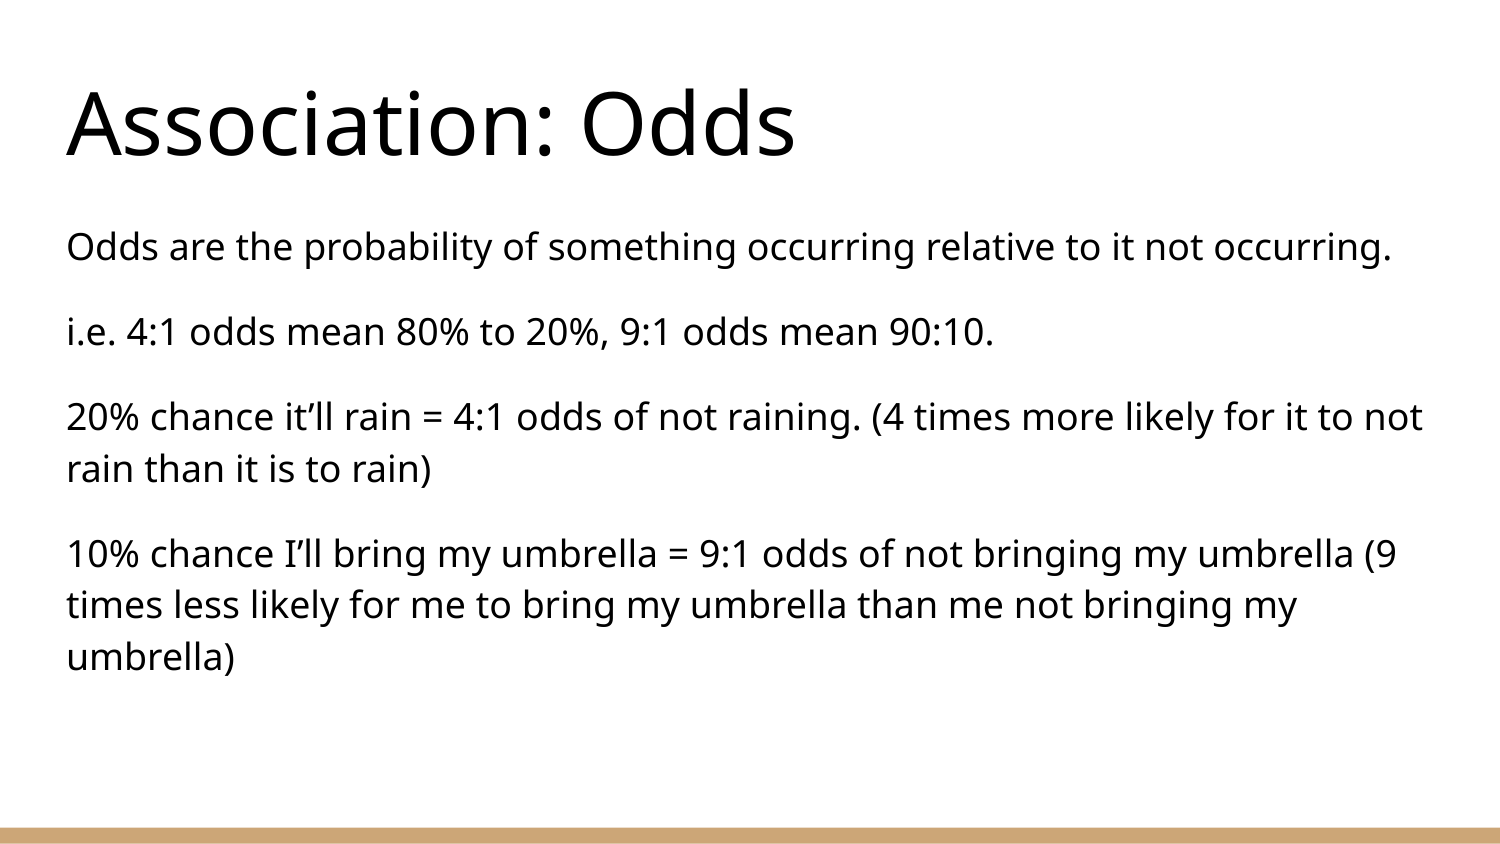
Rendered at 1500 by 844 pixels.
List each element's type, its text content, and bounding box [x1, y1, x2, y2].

title Association: Odds [51, 51, 1449, 189]
list Odds are the probability of something occurring relative to it not occurring. i.e. 4:1 odds mean 80% to 20%, 9:1 odds mean 90:10. 20% chance it’ll rain = 4:1 odds of not raining. (4 times more likely for it to not rain than it is to rain) 10% chance I’ll bring my umbrella = 9:1 odds of not bringing my umbrella (9 times less likely for me to bring my umbrella than me not bringing my umbrella) [51, 200, 1449, 752]
